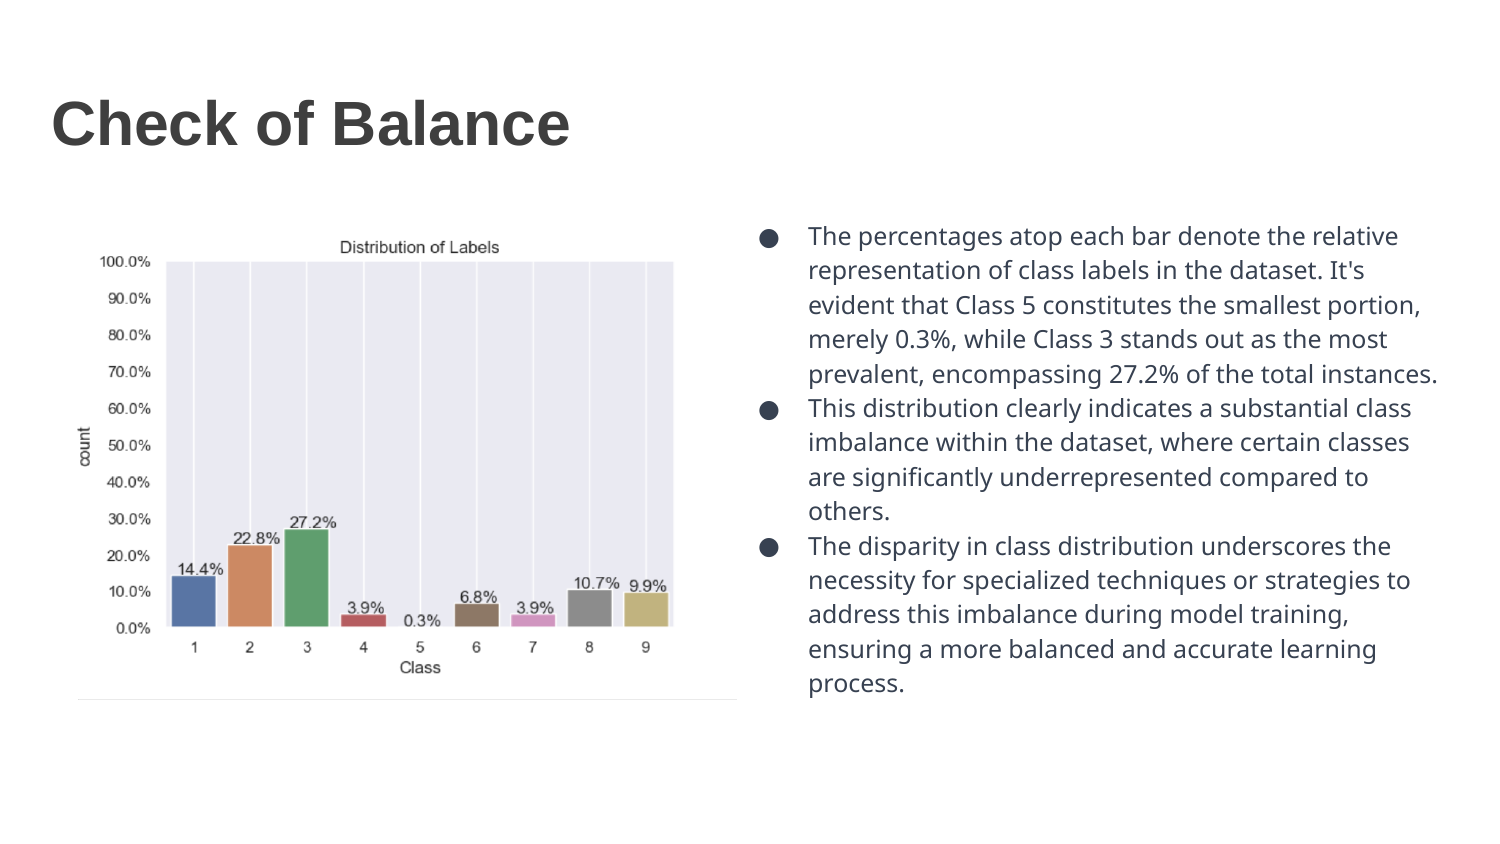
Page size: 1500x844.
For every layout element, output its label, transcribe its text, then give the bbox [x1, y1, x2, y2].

title Check of Balance [39, 65, 1330, 186]
text_box The percentages atop each bar denote the relative representation of class labels in the dataset. It's evident that Class 5 constitutes the smallest portion, merely 0.3%, while Class 3 stands out as the most prevalent, encompassing 27.2% of the total instances. This distribution clearly indicates a substantial class imbalance within the dataset, where certain classes are significantly underrepresented compared to others. The disparity in class distribution underscores the necessity for specialized techniques or strategies to address this imbalance during model training, ensuring a more balanced and accurate learning process. [718, 200, 1460, 748]
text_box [39, 215, 738, 701]
